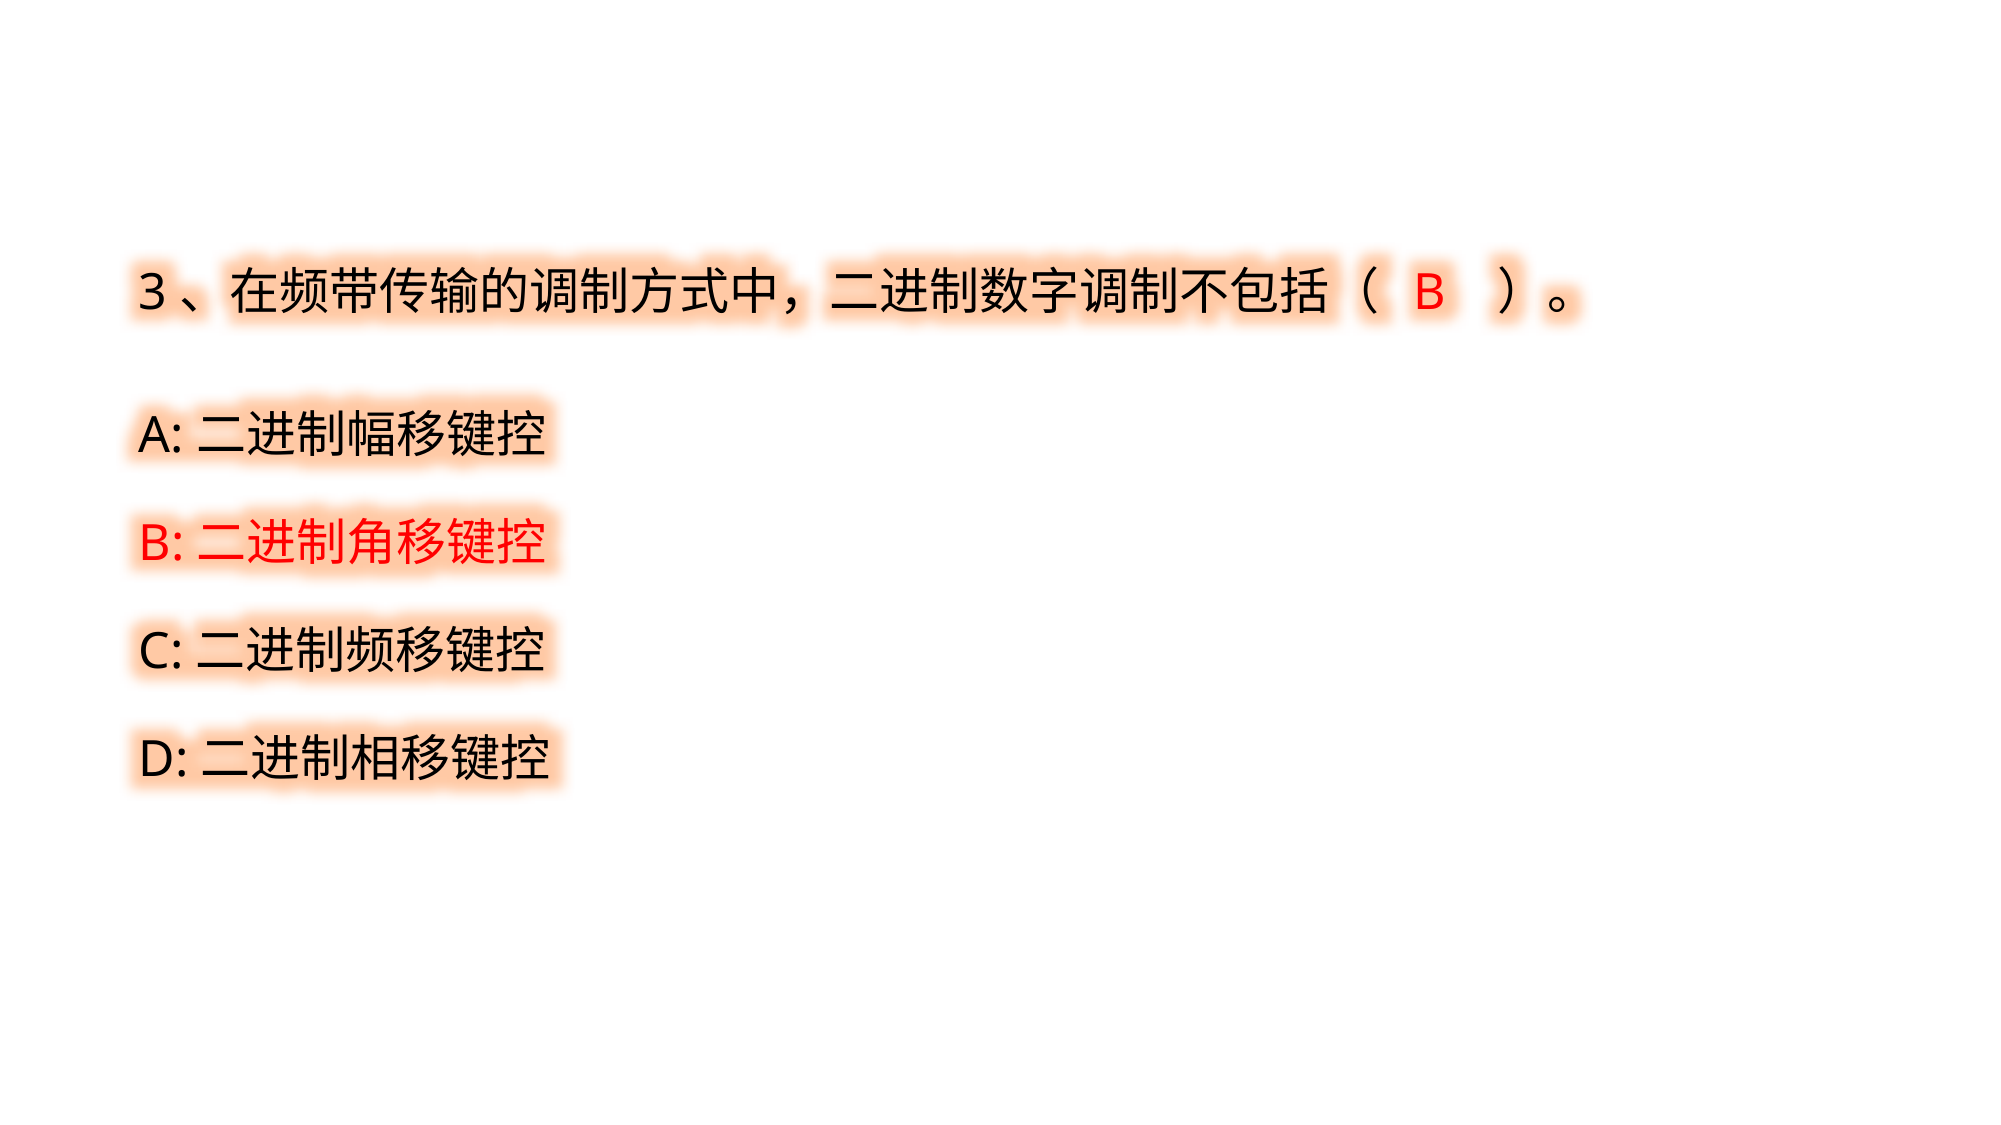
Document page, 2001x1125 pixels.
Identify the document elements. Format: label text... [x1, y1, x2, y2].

text_box 3、在频带传输的调制方式中，二进制数字调制不包括（ B ）。 A:二进制幅移键控 B:二进制角移键控 C:二进制频移键控 D:二进制相移键控 [120, 219, 1839, 1047]
text_box 2 [113, 212, 1847, 1055]
text_box [117, 216, 1843, 1051]
